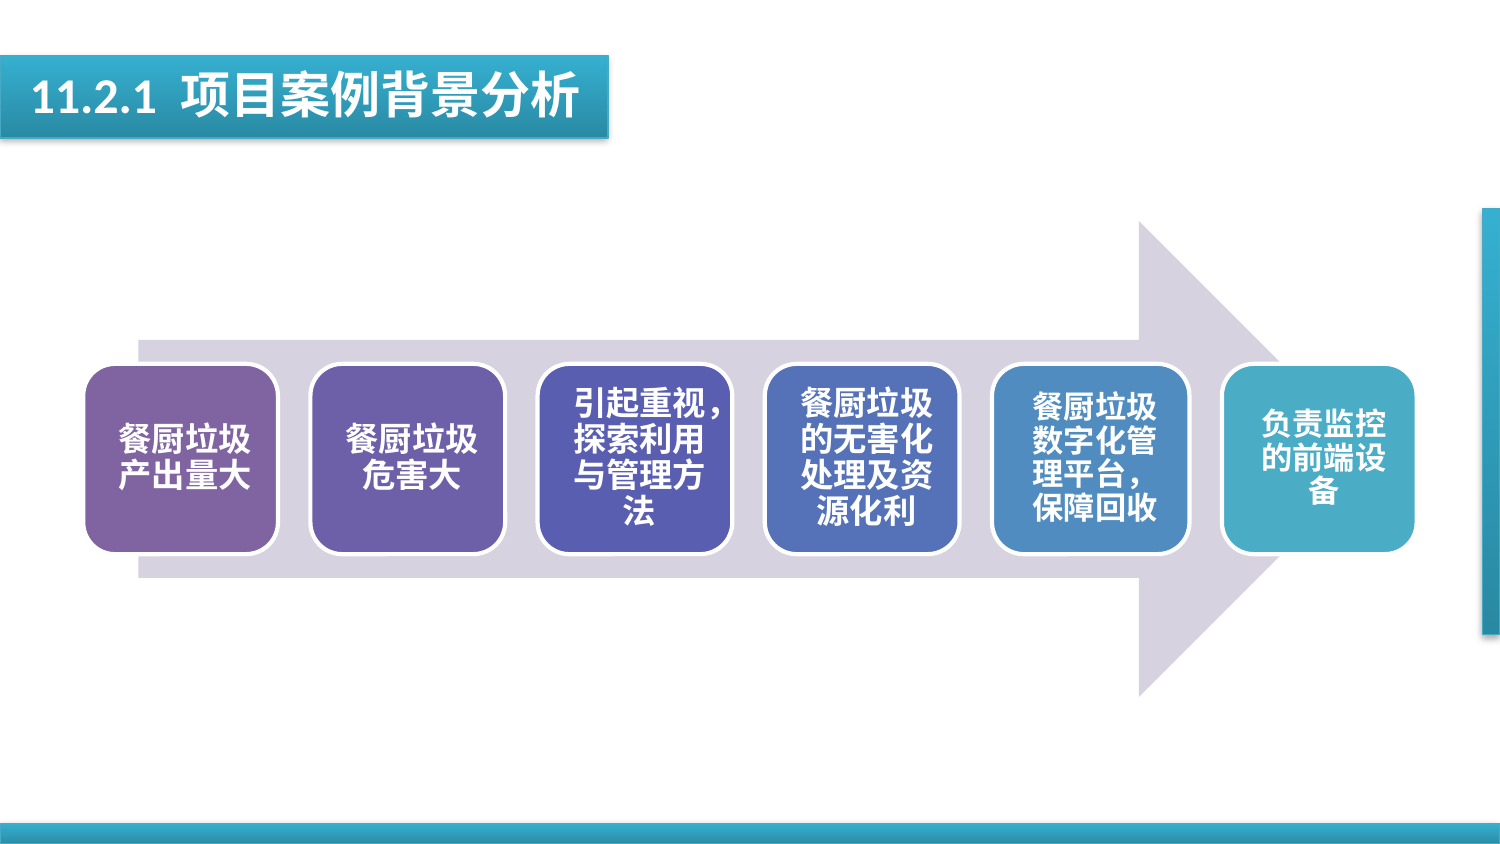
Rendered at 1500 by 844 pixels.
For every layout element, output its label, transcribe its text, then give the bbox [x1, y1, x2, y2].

text_box [0, 55, 609, 139]
text_box 11.2.1 项目案例背景分析 [14, 55, 596, 131]
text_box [82, 220, 1418, 698]
